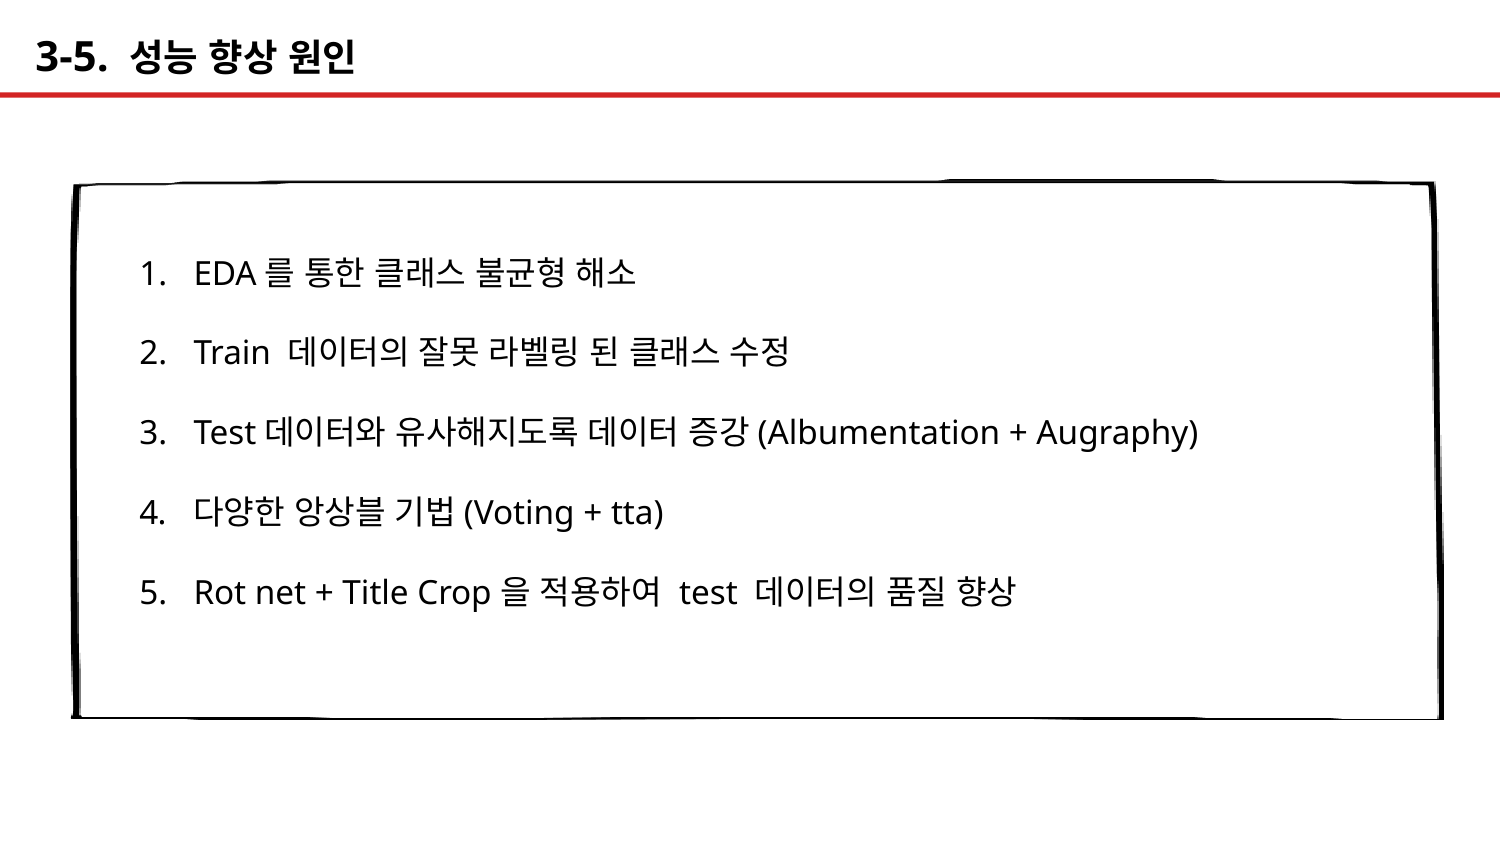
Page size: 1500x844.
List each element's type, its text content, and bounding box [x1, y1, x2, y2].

text_box [0, 92, 1500, 98]
title 3-5. 성능 향상 원인 [20, 14, 585, 86]
picture [70, 179, 1444, 721]
